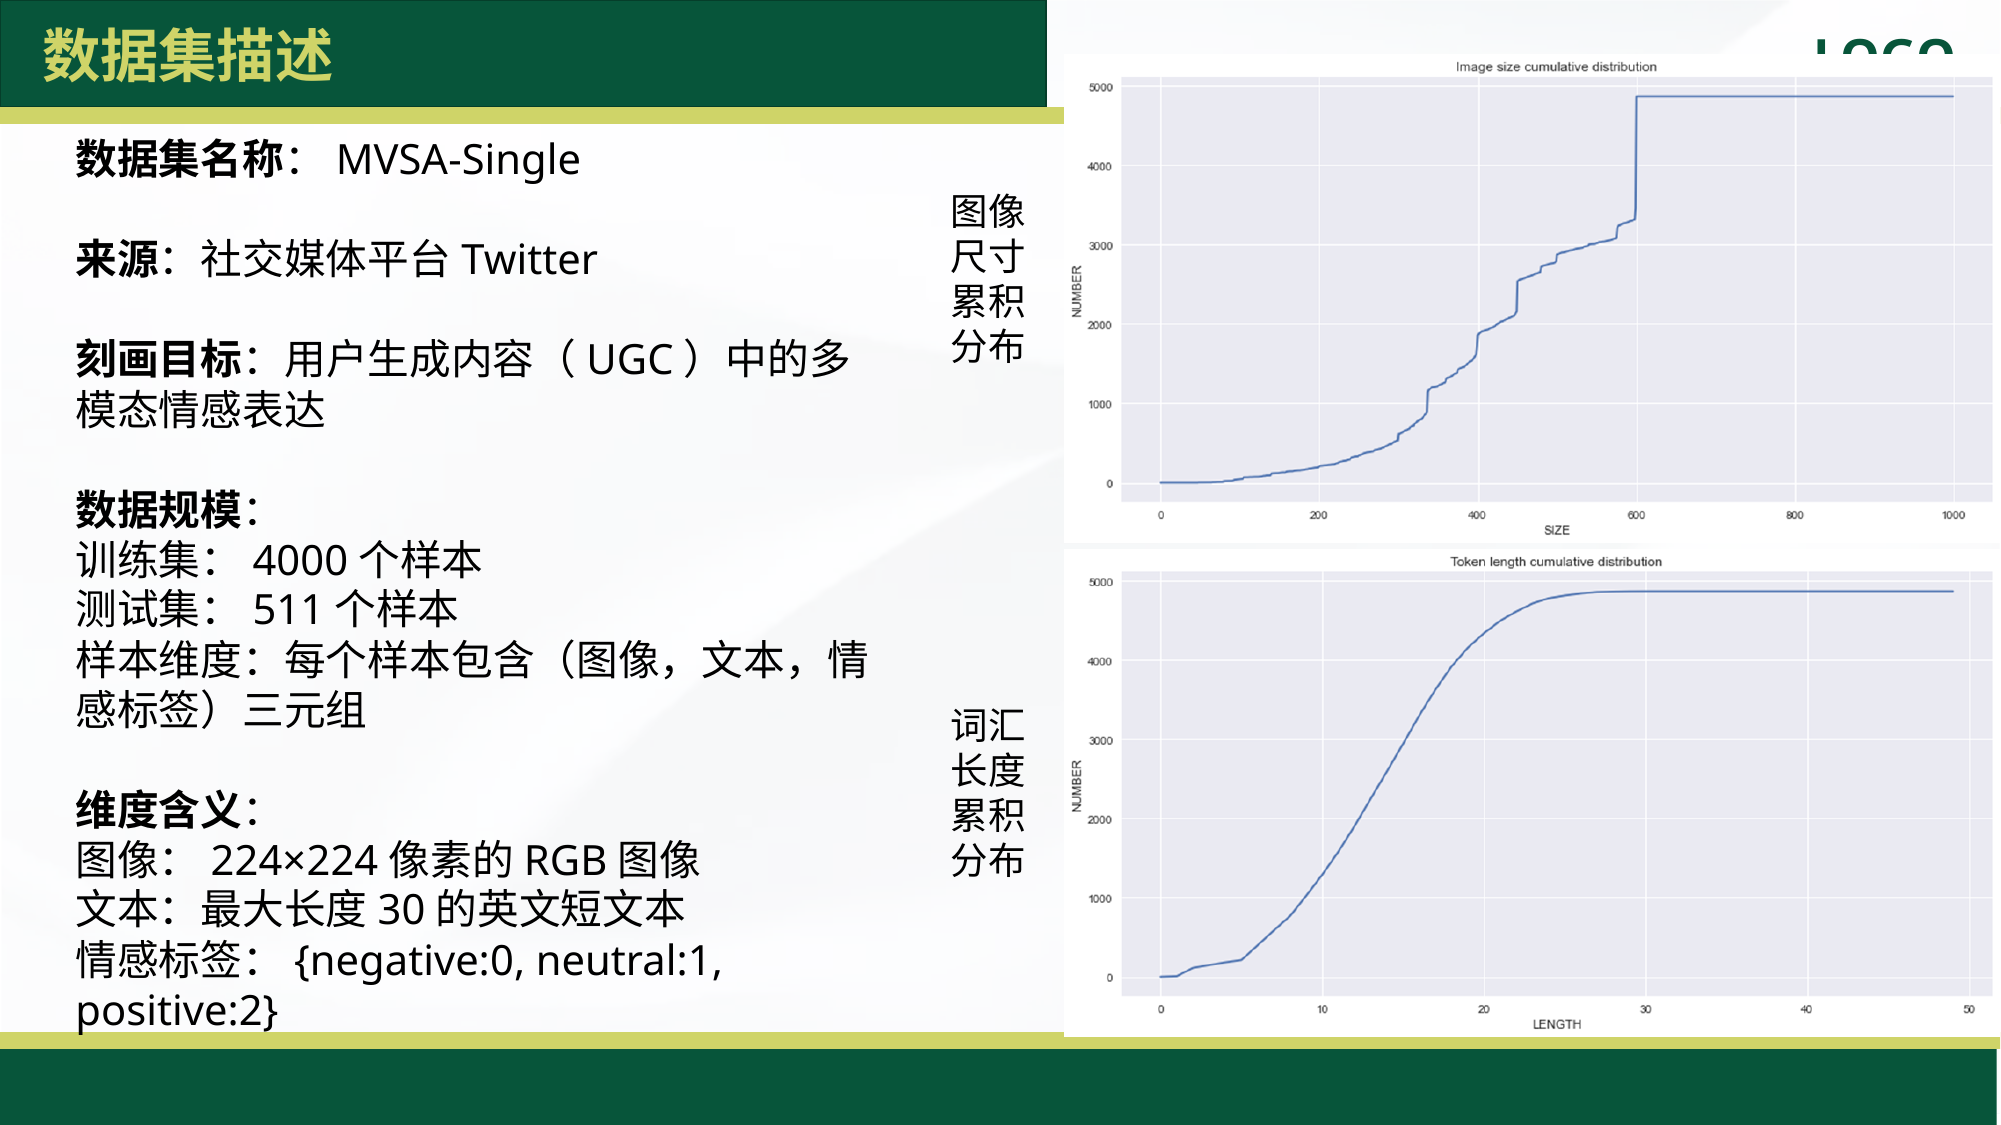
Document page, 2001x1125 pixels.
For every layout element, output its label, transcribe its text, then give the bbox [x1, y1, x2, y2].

text_box 图像尺寸累积分布 [935, 180, 1051, 376]
text_box 数据集名称：MVSA-Single 来源：社交媒体平台Twitter 刻画目标：用户生成内容（UGC）中的多模态情感表达 数据规模： 训练集：4000个样本 测试集：511个样本 样本维度：每个样本包含（图像，文本，情感标签）三元组 维度含义： 图像：224×224像素的RGB图像 文本：最大长度30的英文短文本 情感标签：{negative:0, neutral:1, positive:2} [60, 125, 894, 1041]
picture [1064, 54, 2000, 543]
text_box 词汇长度累积分布 [935, 694, 1042, 890]
text_box 数据集描述 [27, 11, 349, 97]
picture [1064, 549, 2000, 1037]
